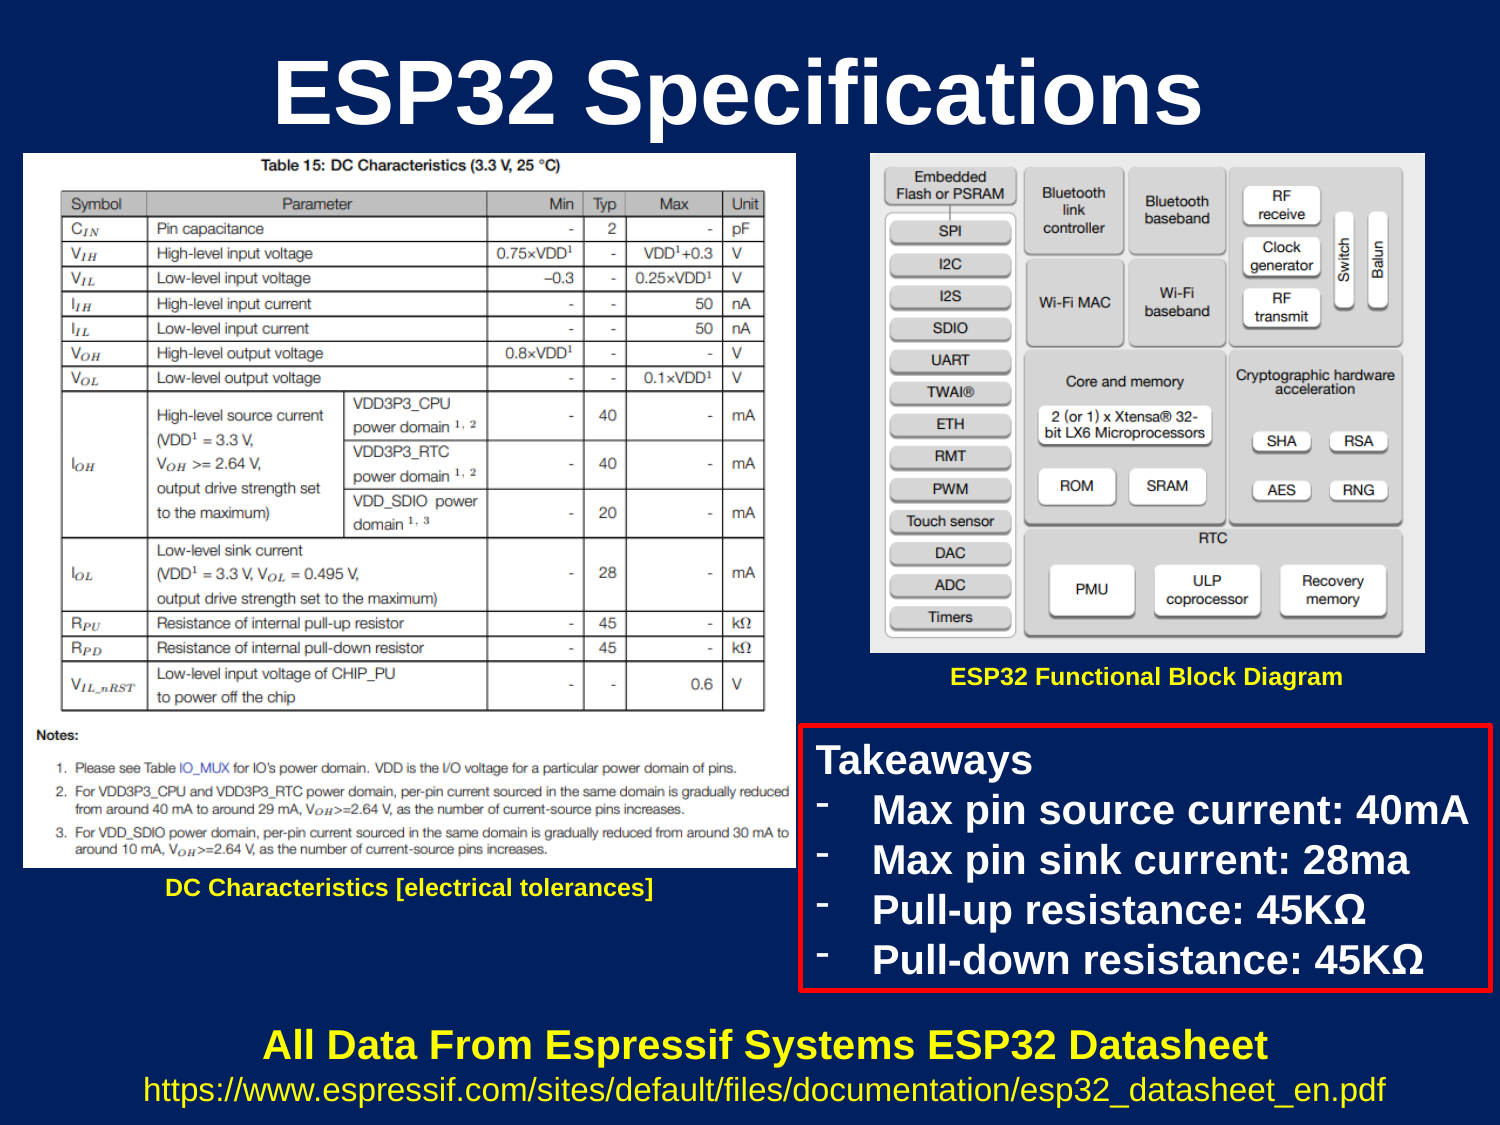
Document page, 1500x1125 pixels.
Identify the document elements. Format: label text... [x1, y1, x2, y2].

text_box All Data From Espressif Systems ESP32 Datasheet https://www.espressif.com/sites/default/files/documentation/esp32_datasheet_en.pdf [62, 1010, 1469, 1115]
picture [23, 153, 797, 868]
title ESP32 Specifications [22, 37, 1456, 152]
text_box Takeaways Max pin source current: 40mA Max pin sink current: 28ma Pull-up resistance: 45KΩ Pull-down resistance: 45KΩ [800, 725, 1491, 991]
text_box DC Characteristics [electrical tolerances] [131, 868, 688, 910]
picture [870, 153, 1425, 654]
text_box ESP32 Functional Block Diagram [869, 653, 1425, 698]
